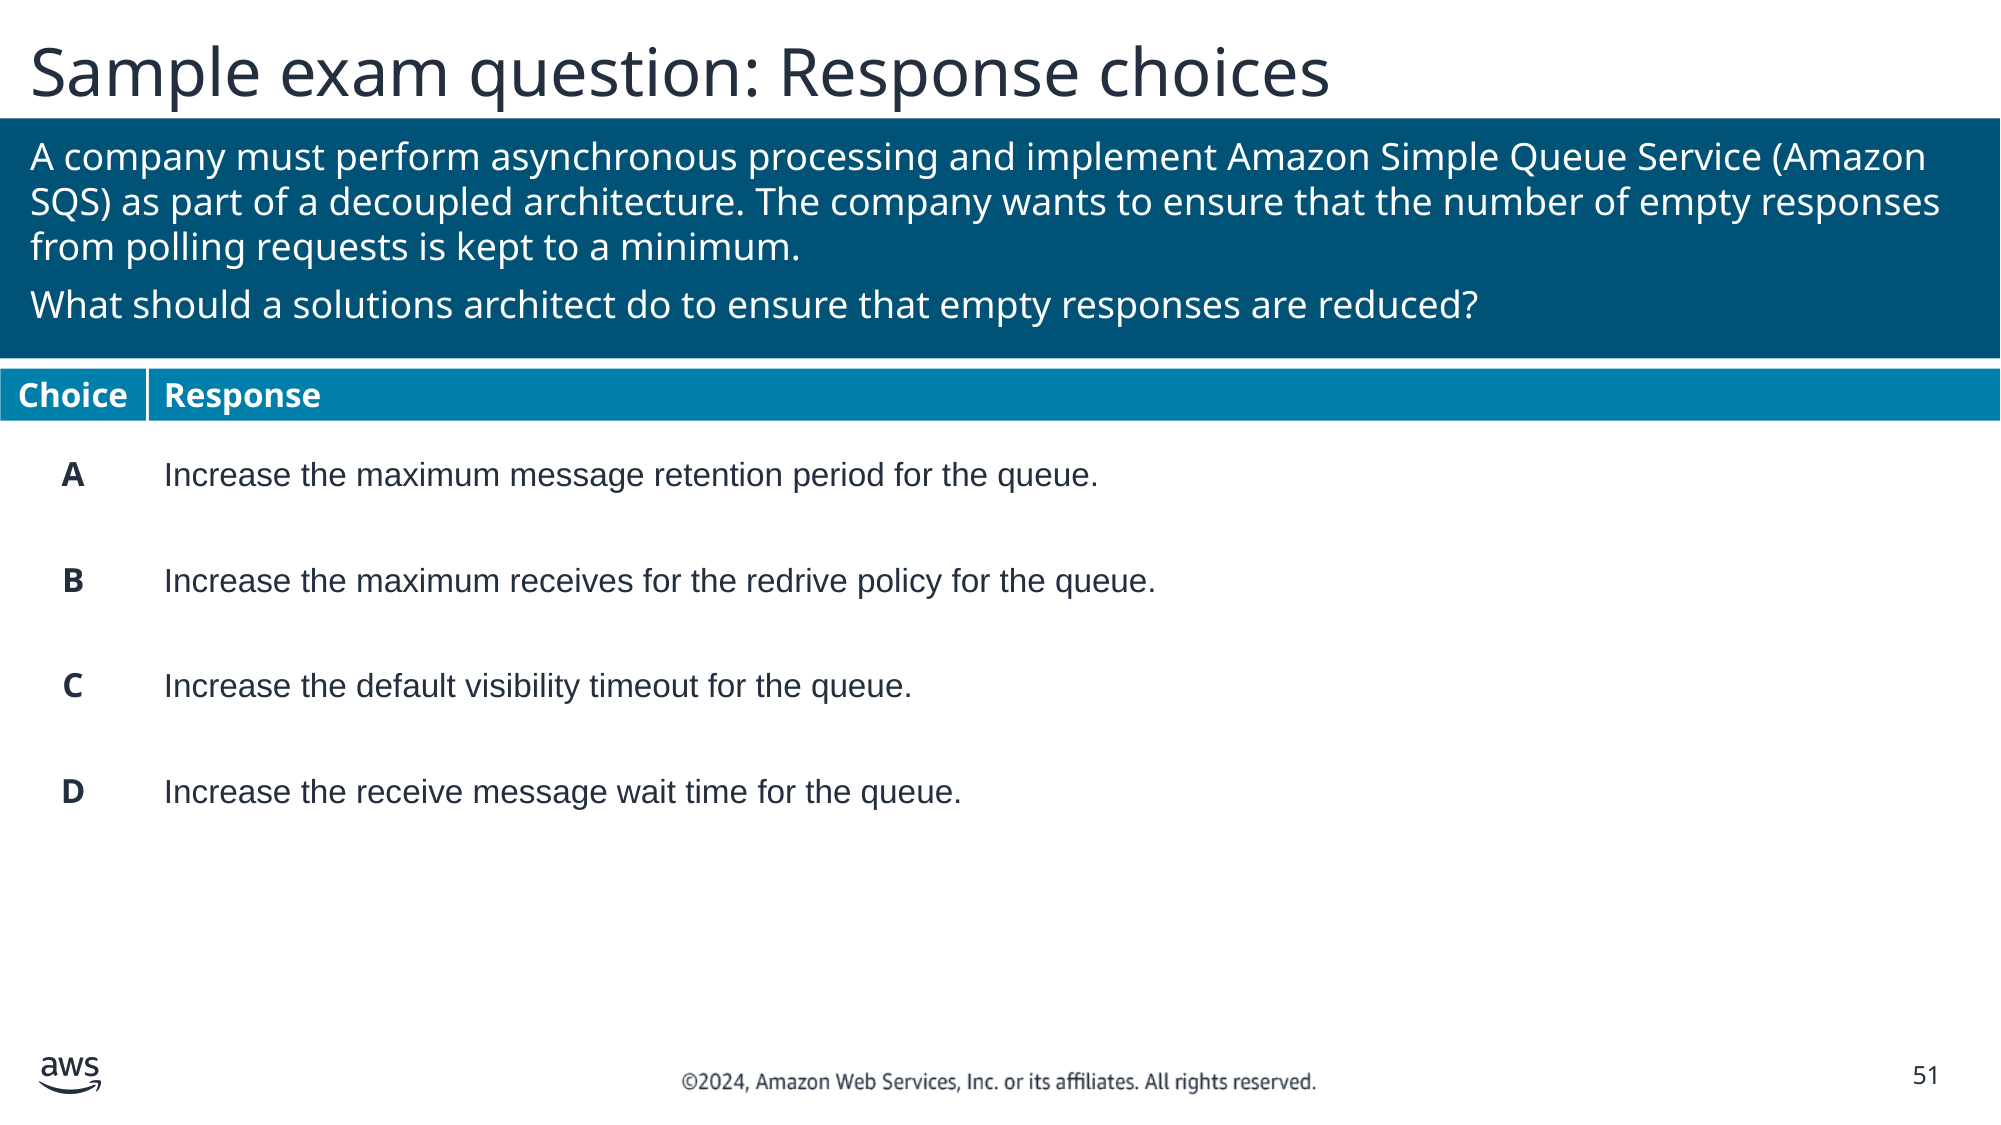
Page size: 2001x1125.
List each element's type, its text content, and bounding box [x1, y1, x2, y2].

picture [621, 1061, 1378, 1105]
slide_number ‹#› [1861, 1057, 1941, 1095]
picture [39, 1057, 101, 1094]
list A company must perform asynchronous processing and implement Amazon Simple Queue Service (Amazon SQS) as part of a decoupled architecture. The company wants to ensure that the number of empty responses from polling requests is kept to a minimum. What should a solutions architect do to ensure that empty responses are reduced? [0, 118, 2000, 359]
text_box Response [148, 368, 2000, 420]
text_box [0, 420, 2000, 843]
title Sample exam question: Response choices [0, 0, 2000, 118]
text_box Choice [0, 368, 146, 420]
